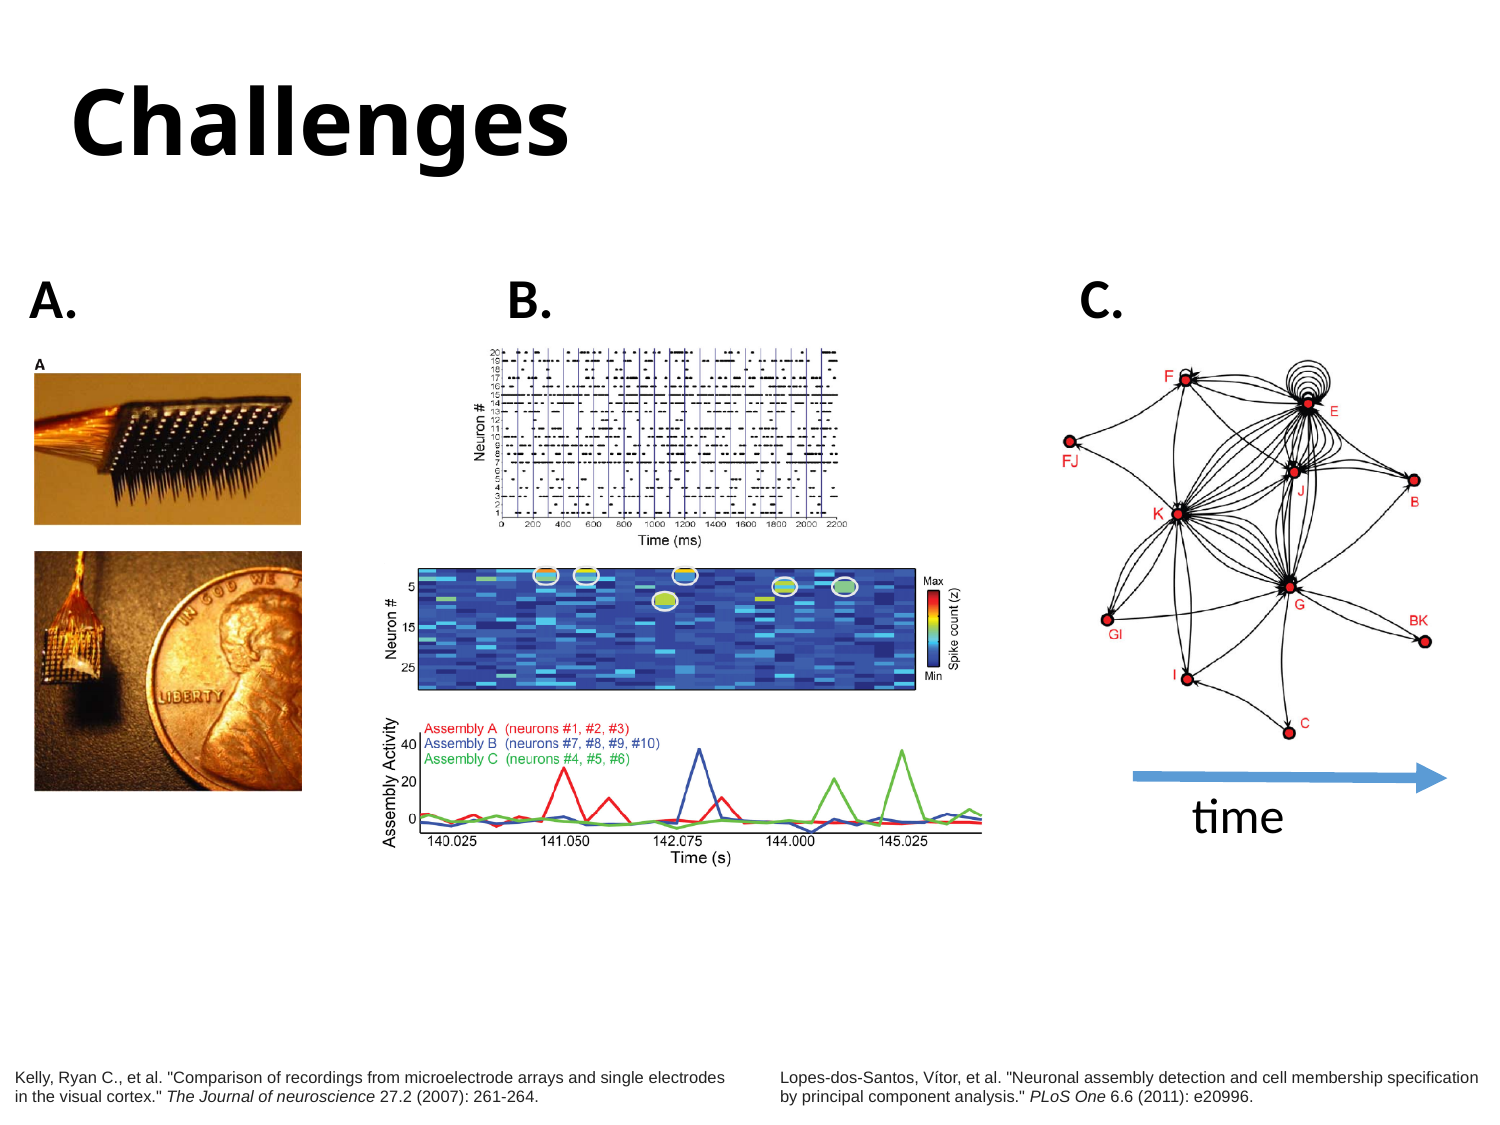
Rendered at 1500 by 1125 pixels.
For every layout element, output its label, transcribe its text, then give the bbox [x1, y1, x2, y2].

text_box time [1177, 779, 1300, 851]
text_box Lopes-dos-Santos, Vítor, et al. "Neuronal assembly detection and cell membership specification by principal component analysis." PLoS One 6.6 (2011): e20996. [765, 1059, 1500, 1114]
picture [376, 713, 984, 868]
title Challenges [54, 43, 836, 207]
picture [378, 558, 964, 692]
picture [457, 340, 885, 552]
text_box B. [492, 255, 569, 338]
text_box A. [14, 255, 94, 338]
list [26, 348, 311, 799]
text_box C. [1065, 255, 1140, 338]
text_box Kelly, Ryan C., et al. "Comparison of recordings from microelectrode arrays and single electrodes in the visual cortex." The Journal of neuroscience 27.2 (2007): 261-264. [0, 1059, 750, 1114]
picture [1051, 348, 1435, 743]
